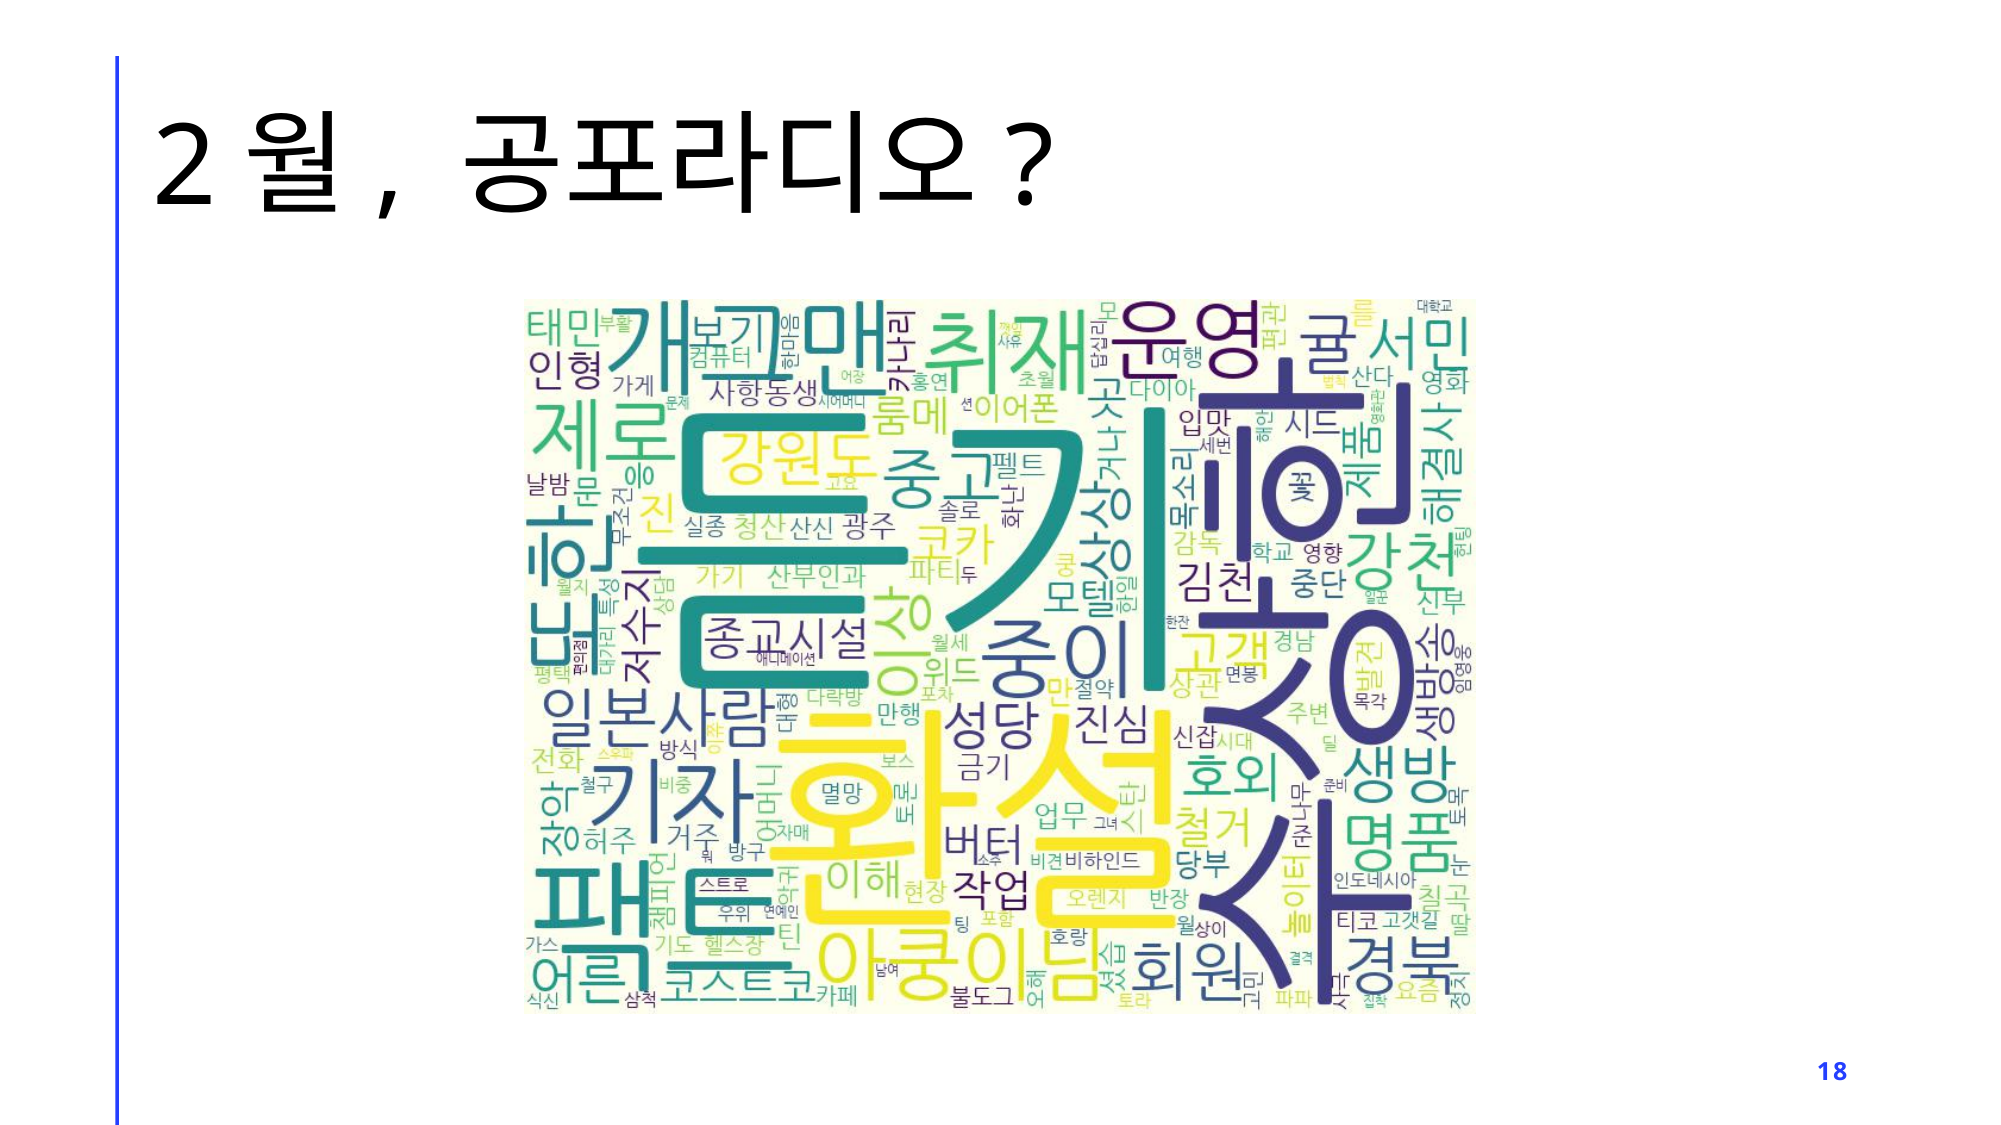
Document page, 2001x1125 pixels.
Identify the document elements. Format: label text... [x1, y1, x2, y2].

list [524, 299, 1476, 1014]
slide_number 18 [1412, 1042, 1863, 1103]
title 2월, 공포라디오? [137, 59, 1863, 278]
